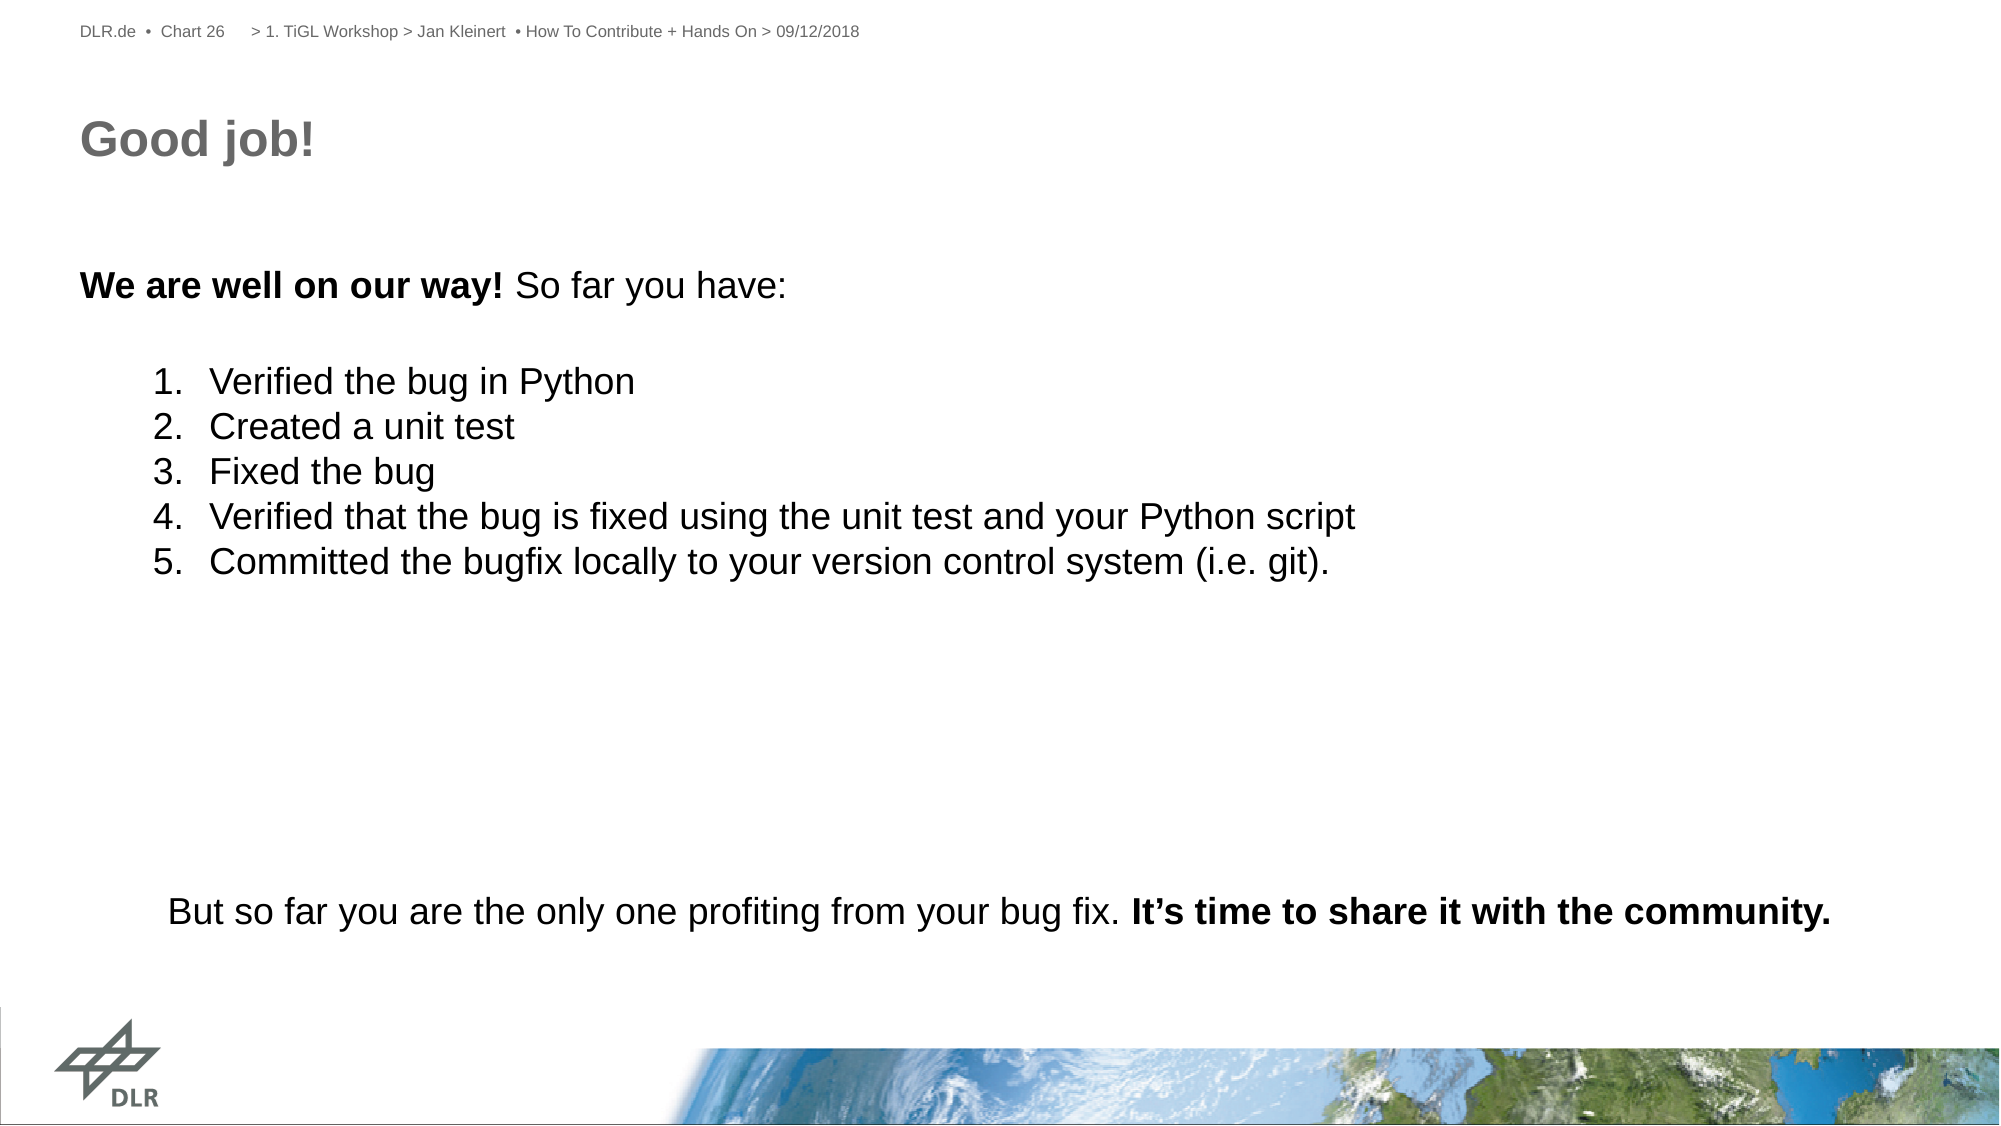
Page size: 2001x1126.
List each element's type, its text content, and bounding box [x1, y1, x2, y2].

footer > 1. TiGL Workshop > Jan Kleinert • How To Contribute + Hands On > 09/12/2018 [251, 20, 1921, 45]
list We are well on our way! So far you have: Verified the bug in Python Created a unit test Fixed the bug Verified that the bug is fixed using the unit test and your Python script Committed the bugfix locally to your version control system (i.e. git). But so far you are the only one profiting from your bug fix. It’s time to share it with the community. [79, 261, 1921, 973]
title Good job! [79, 106, 1921, 228]
slide_number DLR.de • Chart 26 [79, 20, 251, 45]
picture [0, 1007, 2000, 1125]
